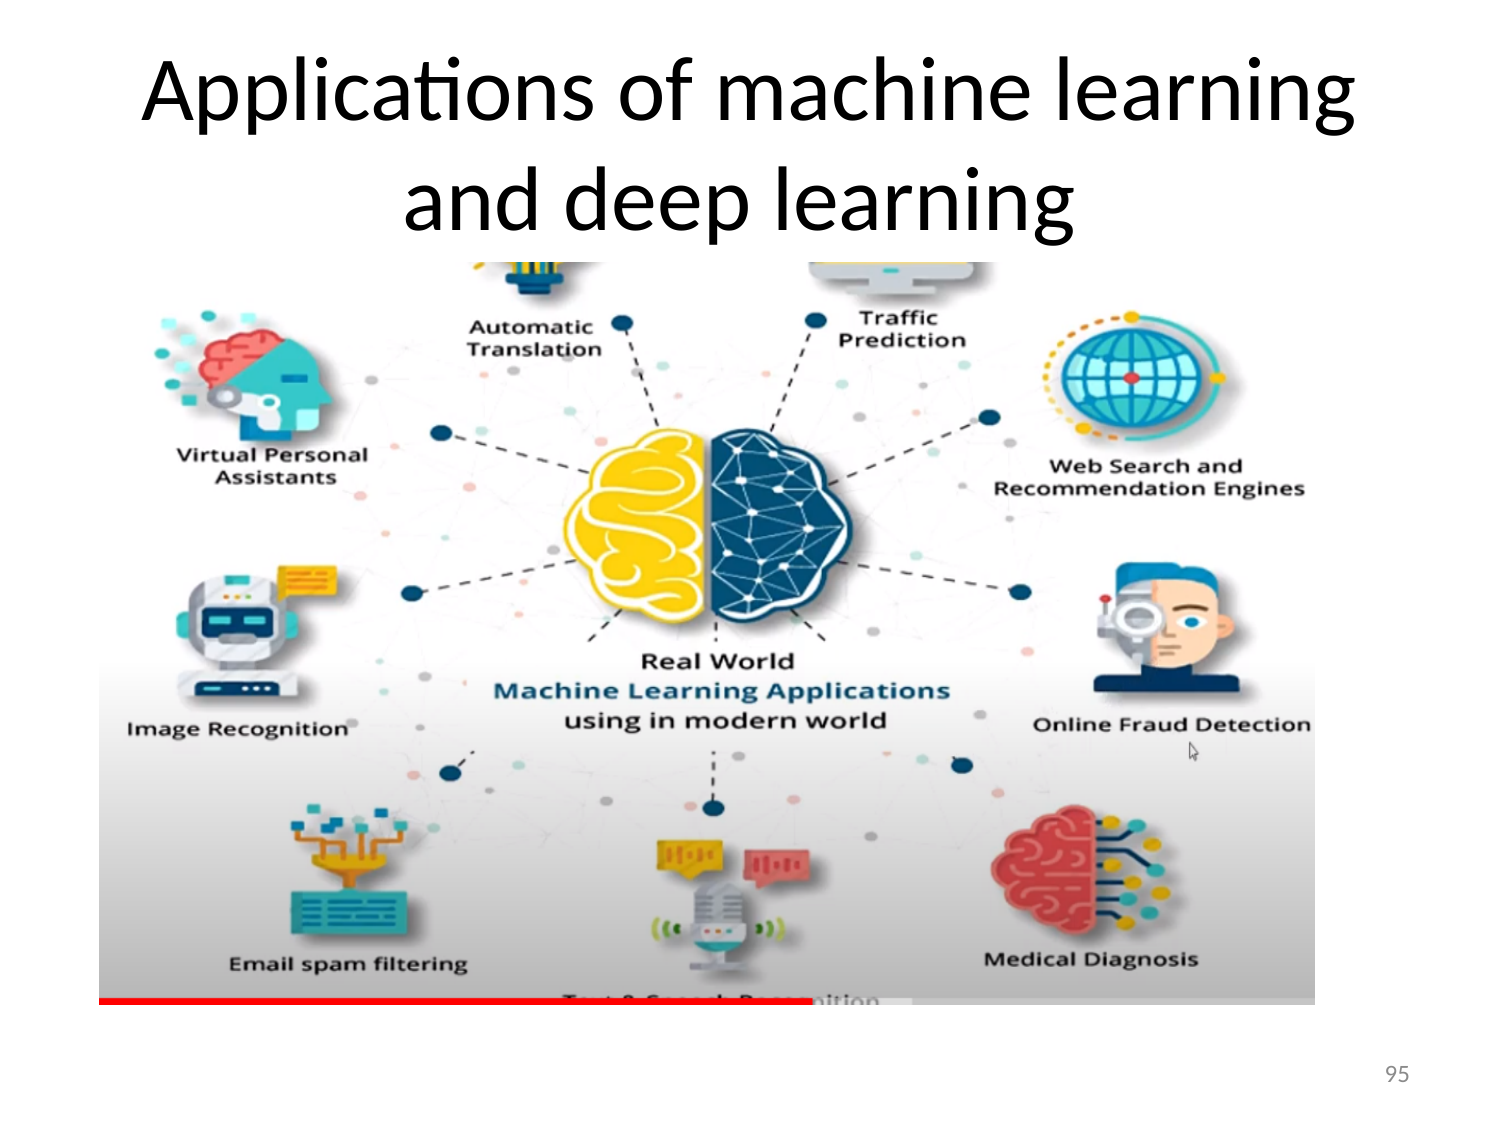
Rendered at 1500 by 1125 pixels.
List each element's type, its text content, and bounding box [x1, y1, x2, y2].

slide_number 95 [1074, 1042, 1425, 1103]
title Applications of machine learning and deep learning [75, 45, 1425, 233]
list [99, 262, 1315, 1006]
